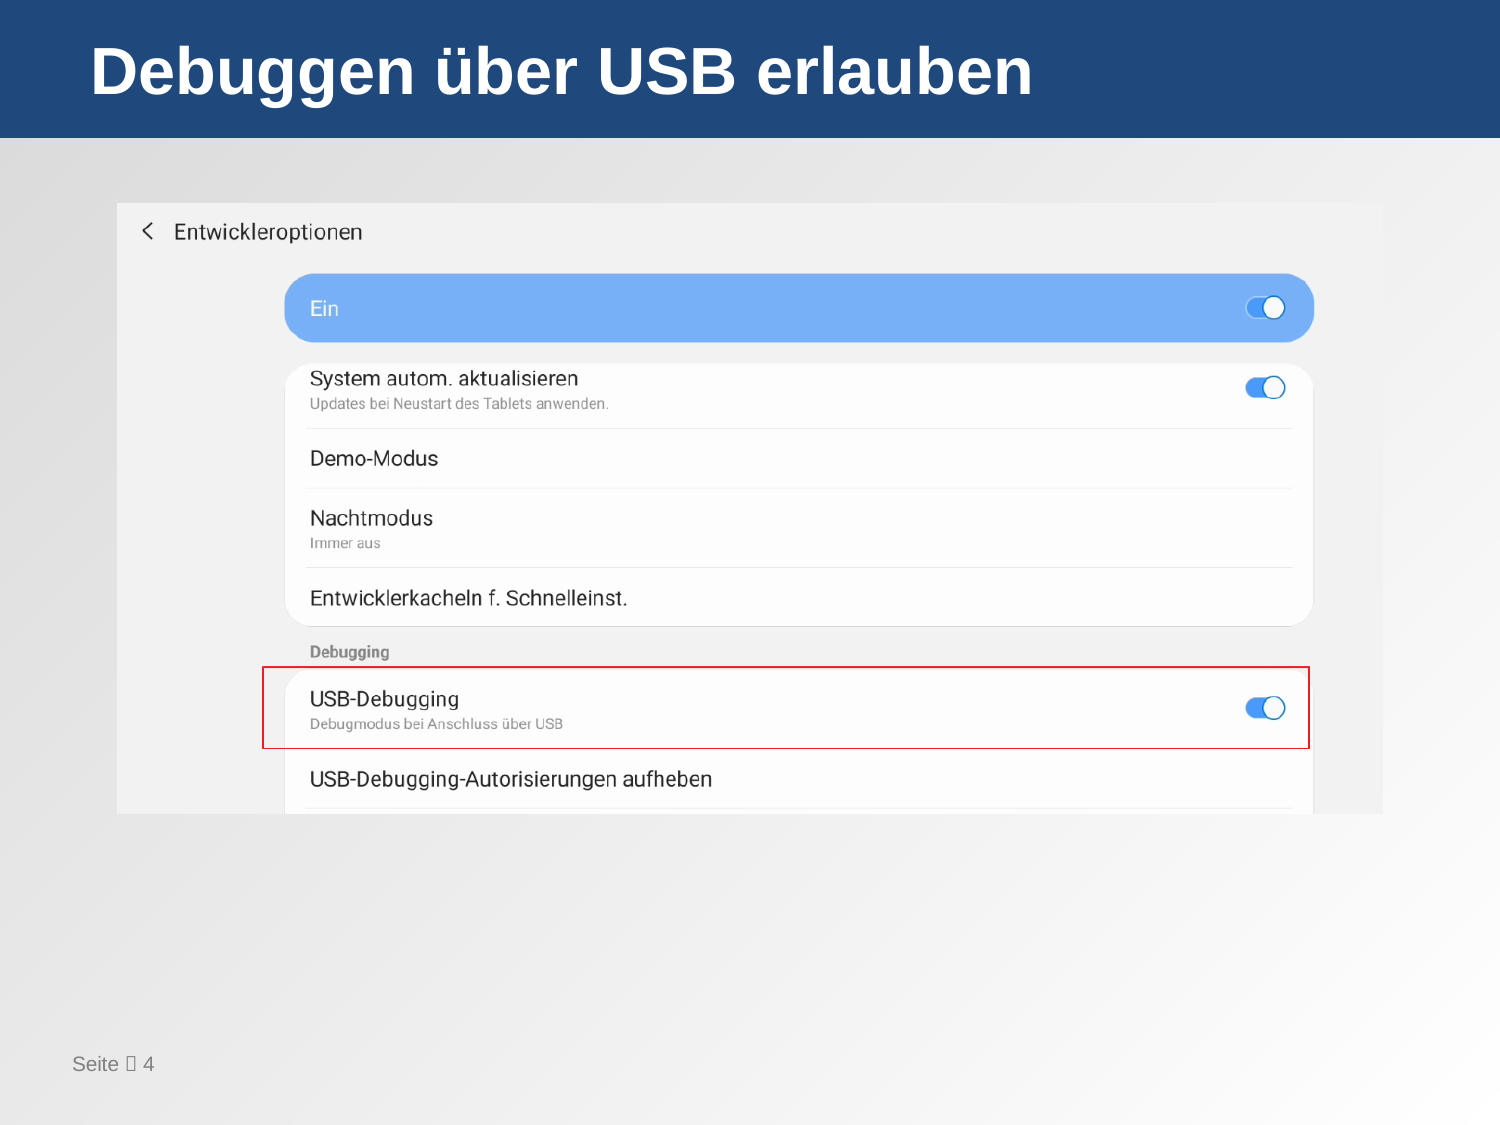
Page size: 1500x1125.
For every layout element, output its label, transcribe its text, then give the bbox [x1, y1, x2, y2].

picture [117, 203, 1383, 814]
title Debuggen über USB erlauben [75, 20, 1425, 208]
